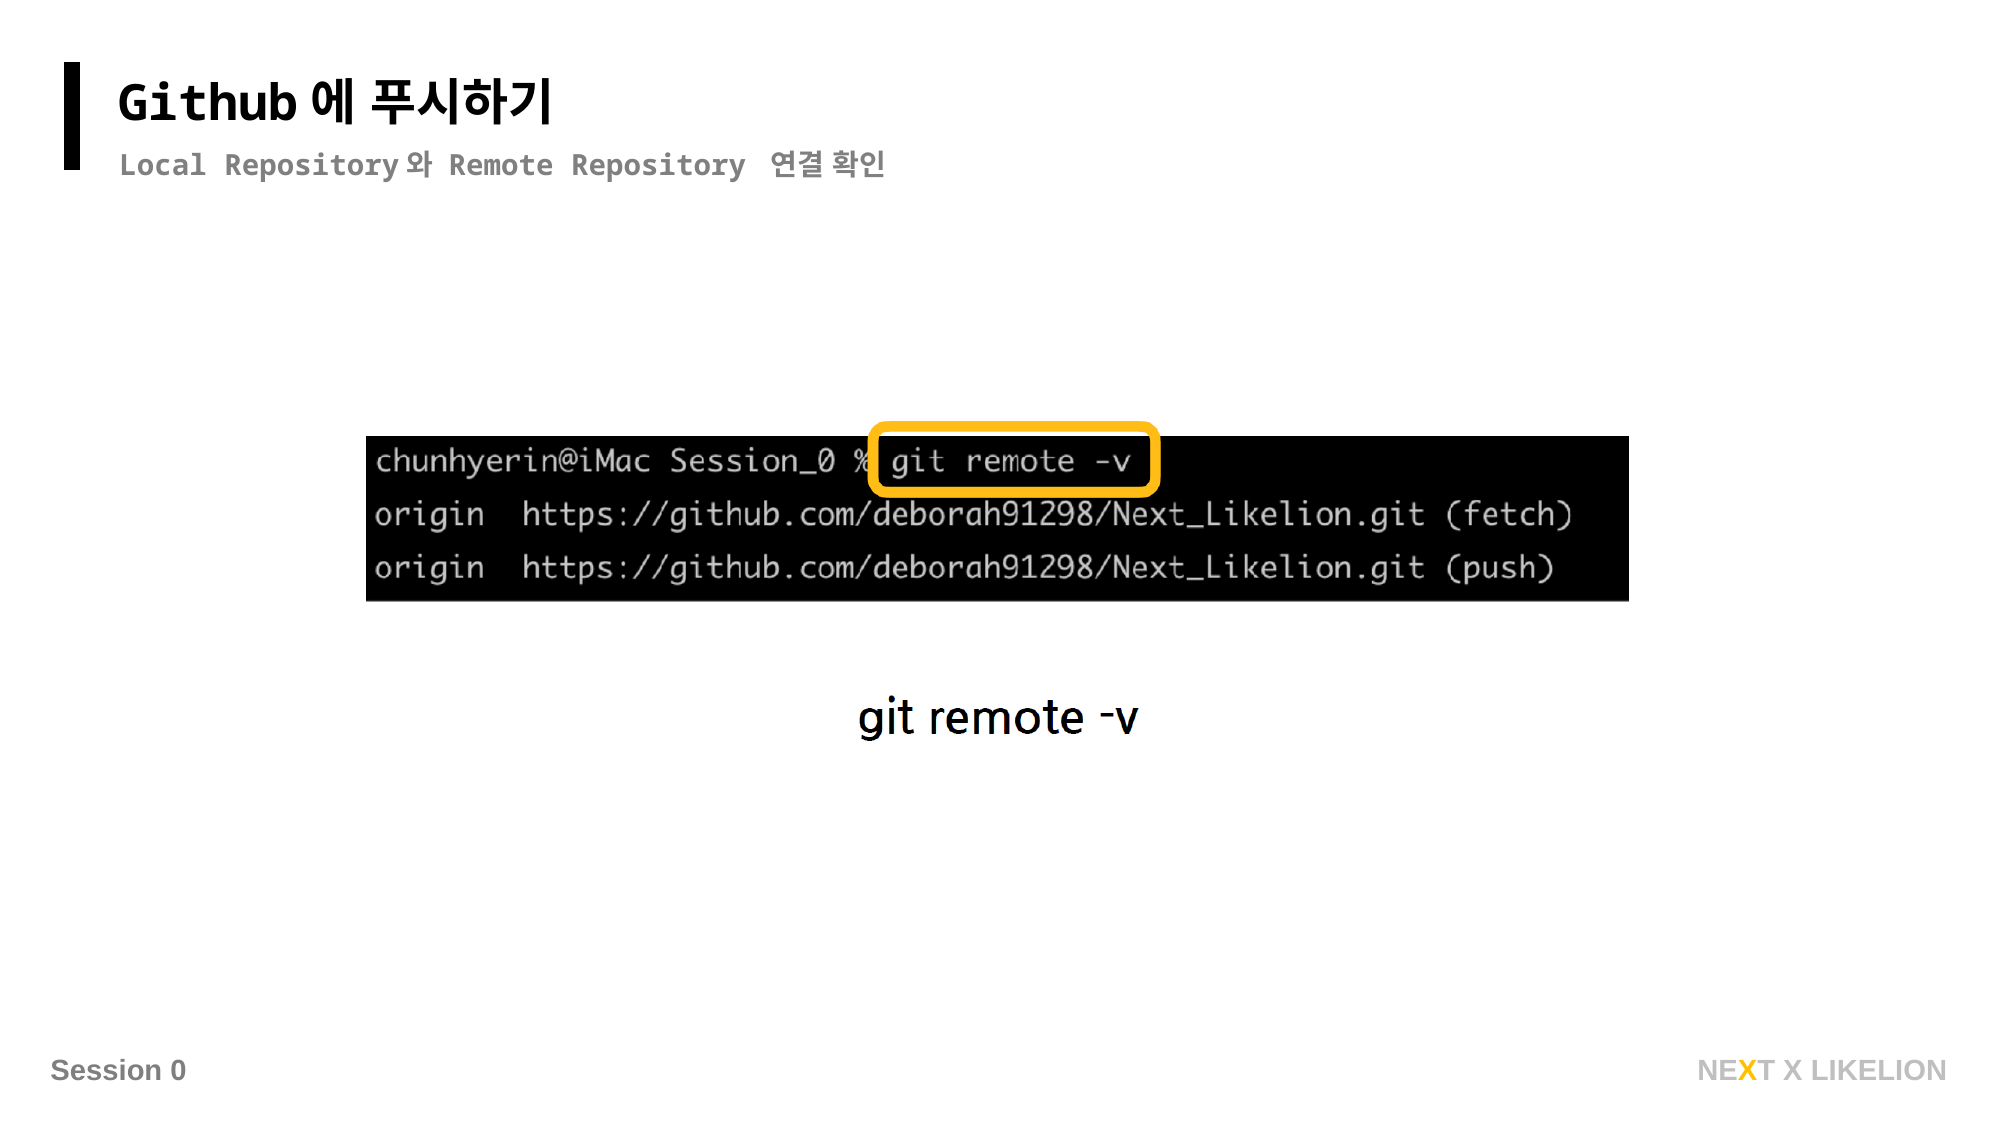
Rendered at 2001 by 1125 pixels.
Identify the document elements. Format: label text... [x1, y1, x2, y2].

text_box Session 0 [35, 1044, 318, 1095]
text_box [64, 63, 80, 170]
picture [245, 274, 1754, 851]
text_box Local Repository와 Remote Repository 연결 확인 [104, 138, 943, 189]
text_box NEXT X LIKELION [1682, 1044, 1965, 1095]
text_box Github에 푸시하기 [103, 63, 1233, 139]
